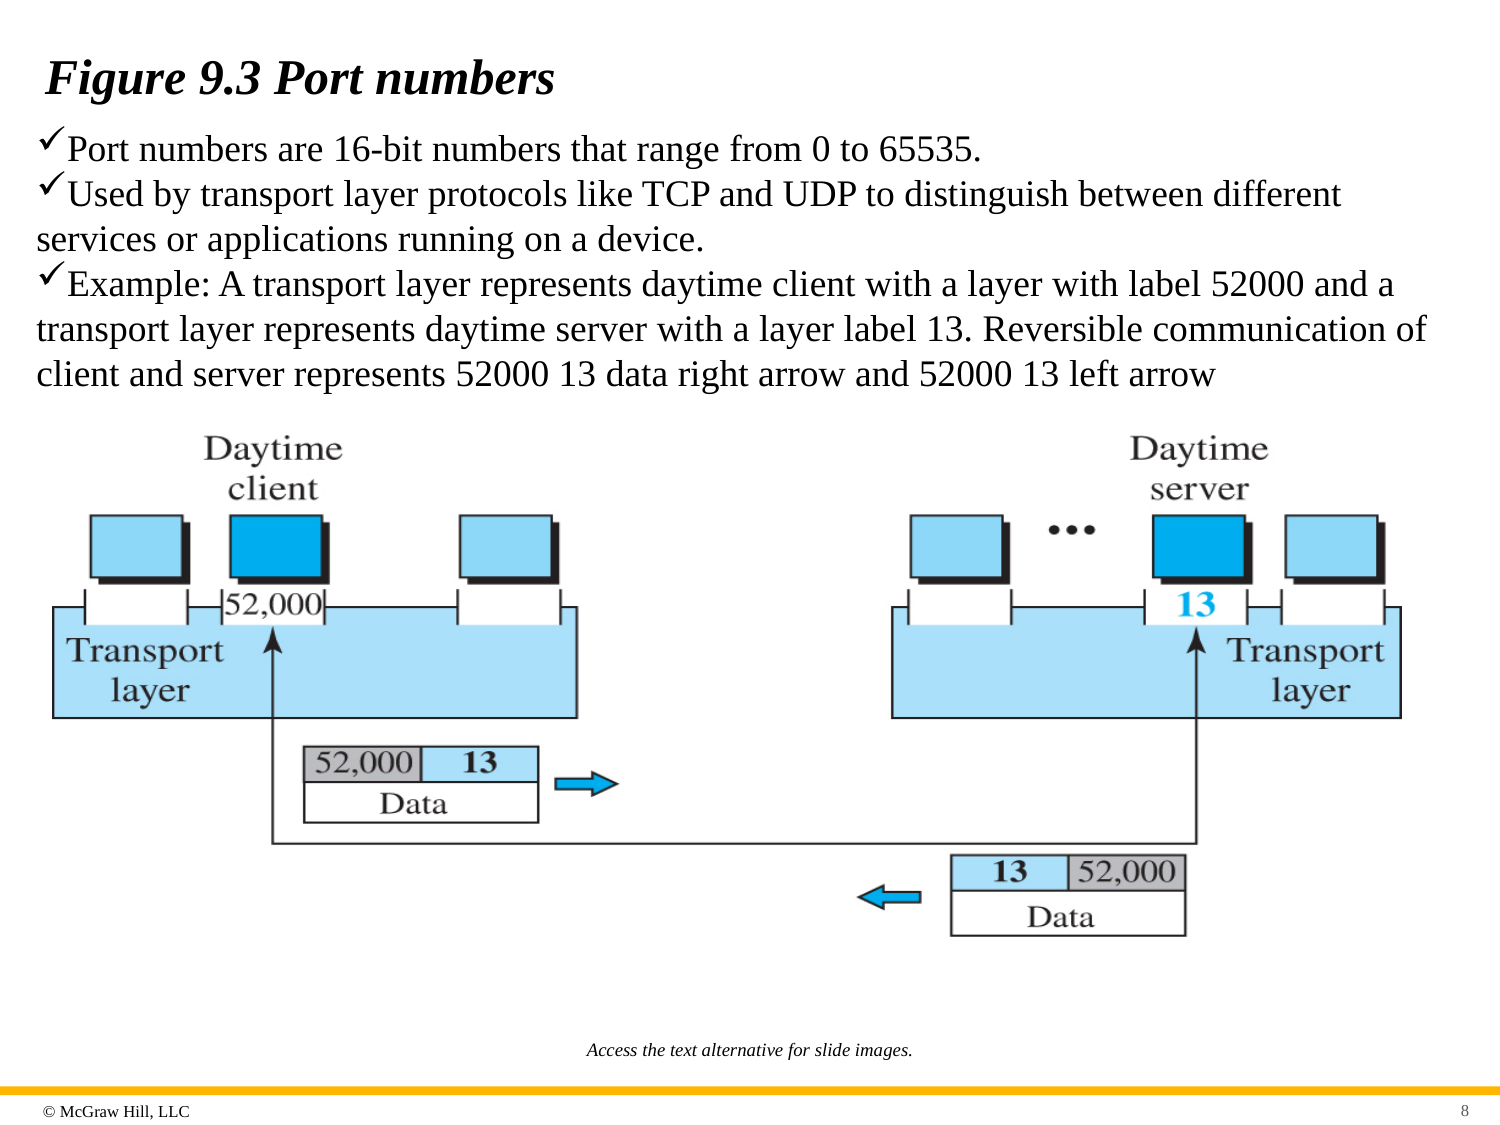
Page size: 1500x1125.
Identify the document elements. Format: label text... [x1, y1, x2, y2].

picture [52, 430, 1402, 940]
slide_number 8 [1418, 1096, 1477, 1123]
text_box Port numbers are 16-bit numbers that range from 0 to 65535. Used by transport layer protocols like TCP and UDP to distinguish between different services or applications running on a device. Example: A transport layer represents daytime client with a layer with label 52000 and a transport layer represents daytime server with a layer label 13. Reversible communication of client and server represents 52000 13 data right arrow and 52000 13 left arrow [21, 116, 1464, 402]
title Figure 9.3 Port numbers [29, 38, 1418, 111]
list Access the text alternative for slide images. [525, 1033, 975, 1066]
